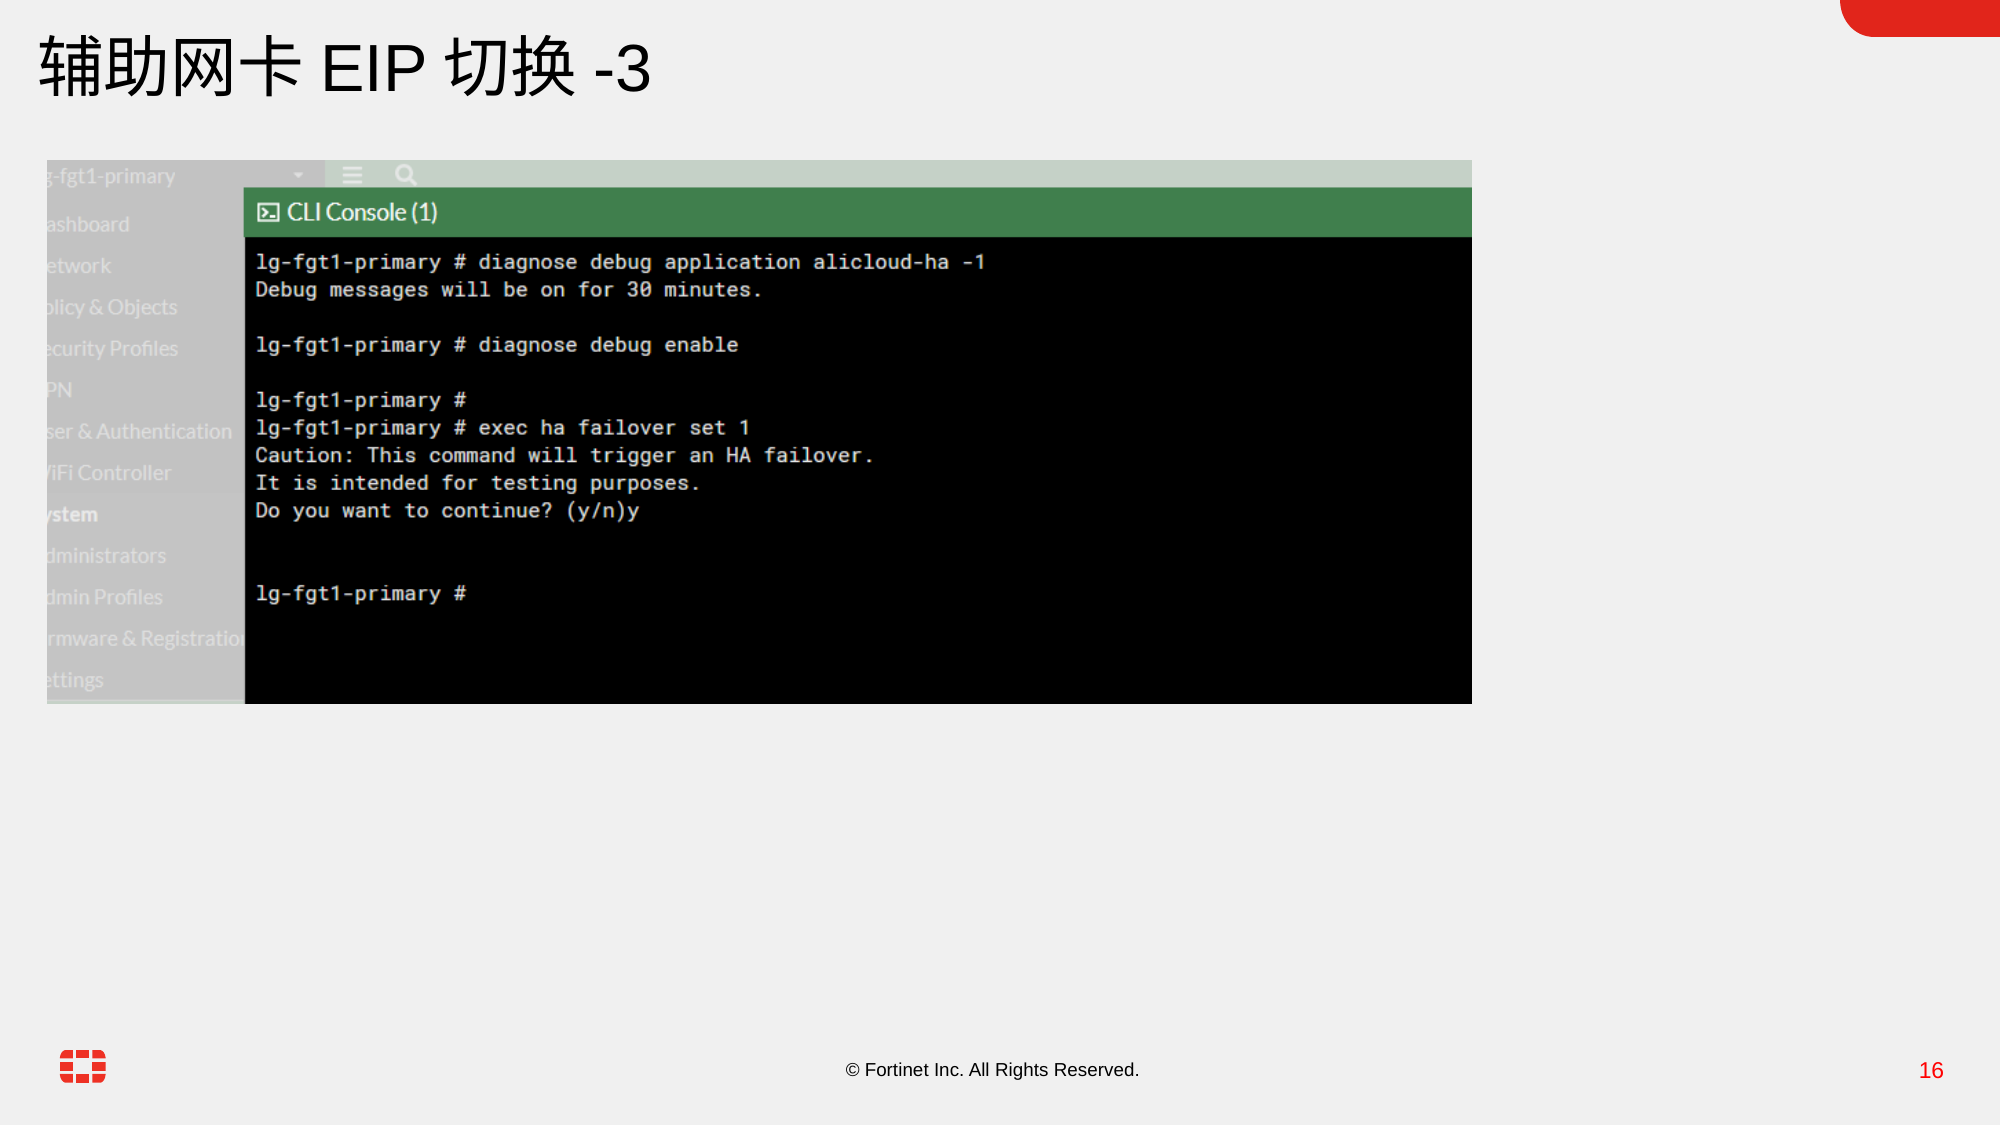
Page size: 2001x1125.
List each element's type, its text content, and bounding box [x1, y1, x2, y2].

text_box 辅助网卡EIP切换-3 [22, 26, 874, 114]
picture [47, 160, 1472, 704]
